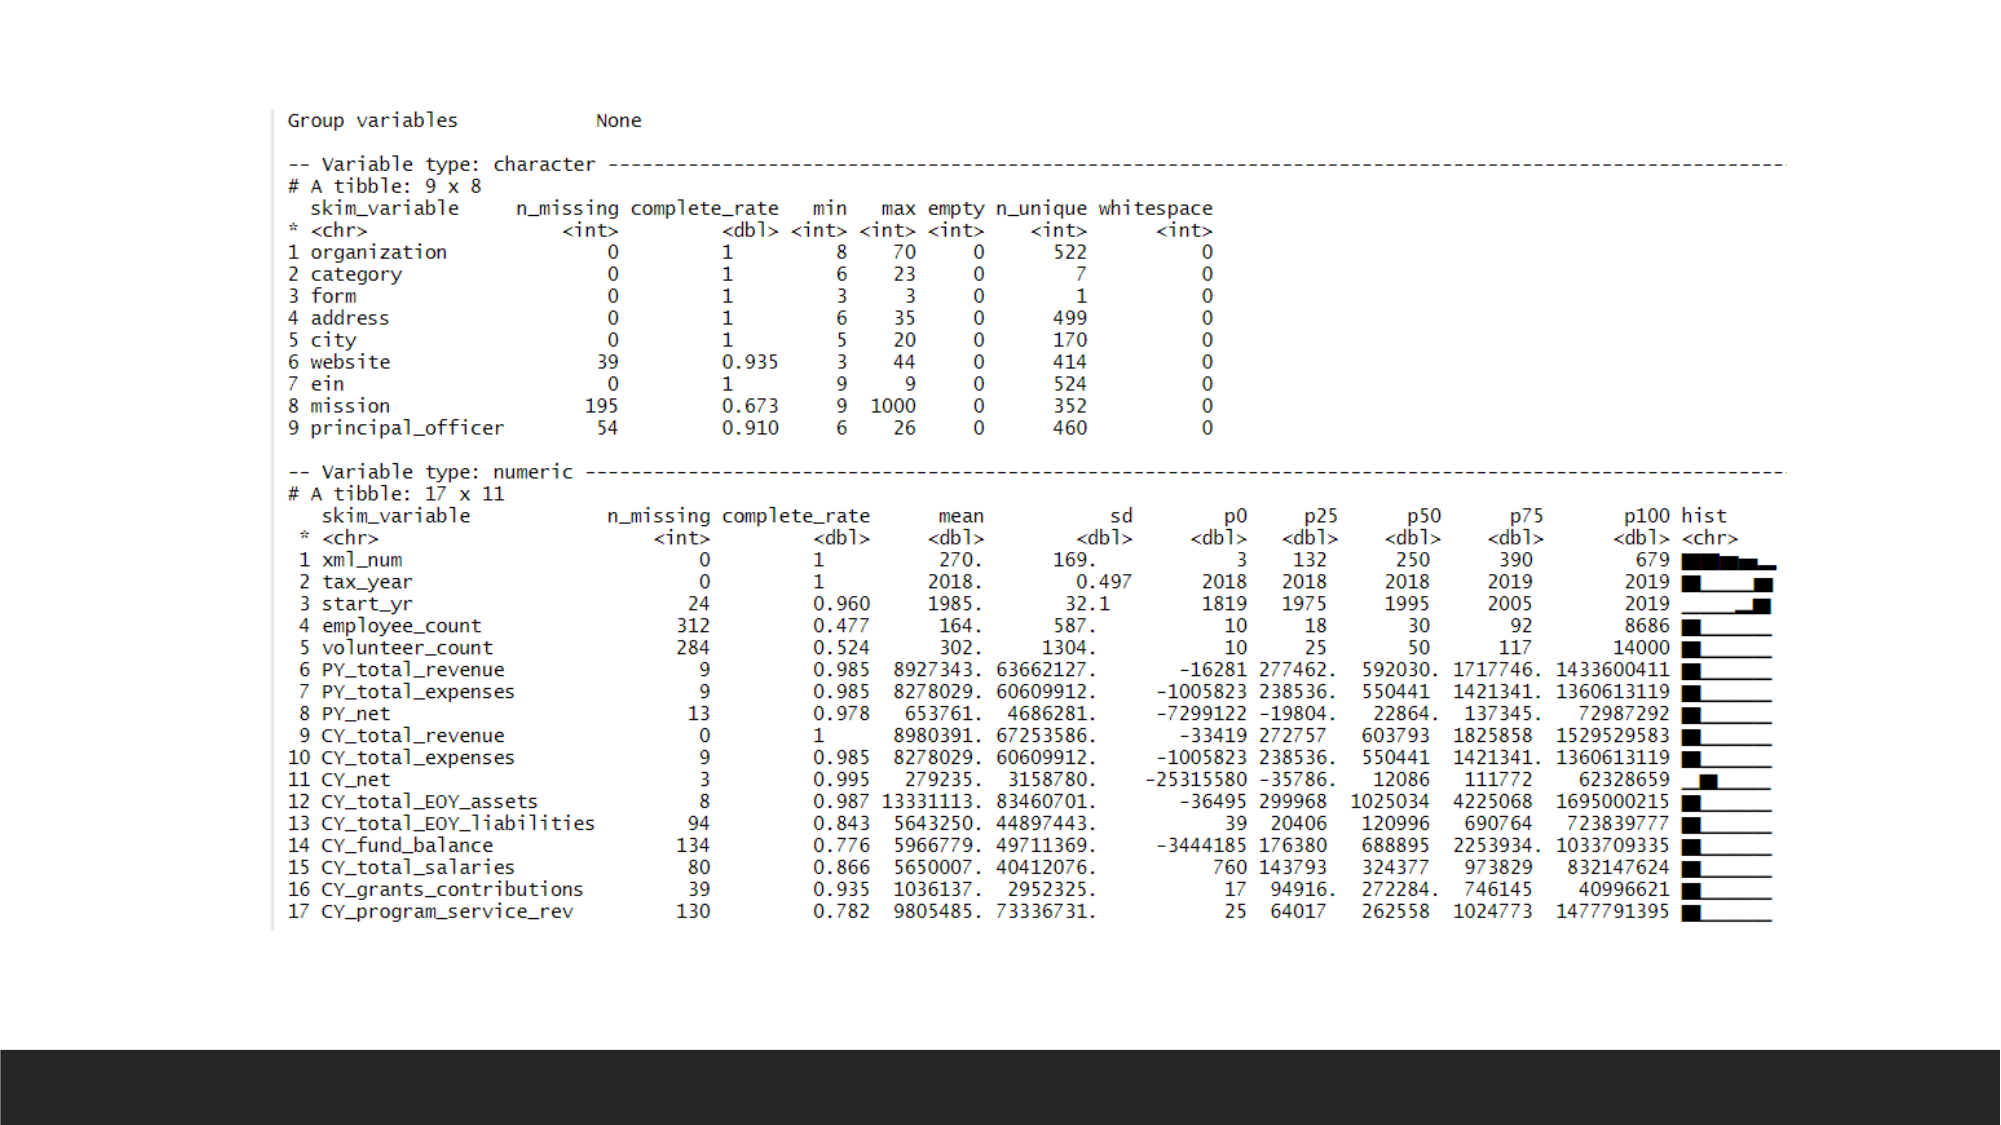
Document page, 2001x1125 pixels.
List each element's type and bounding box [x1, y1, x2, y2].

picture [269, 108, 1787, 932]
